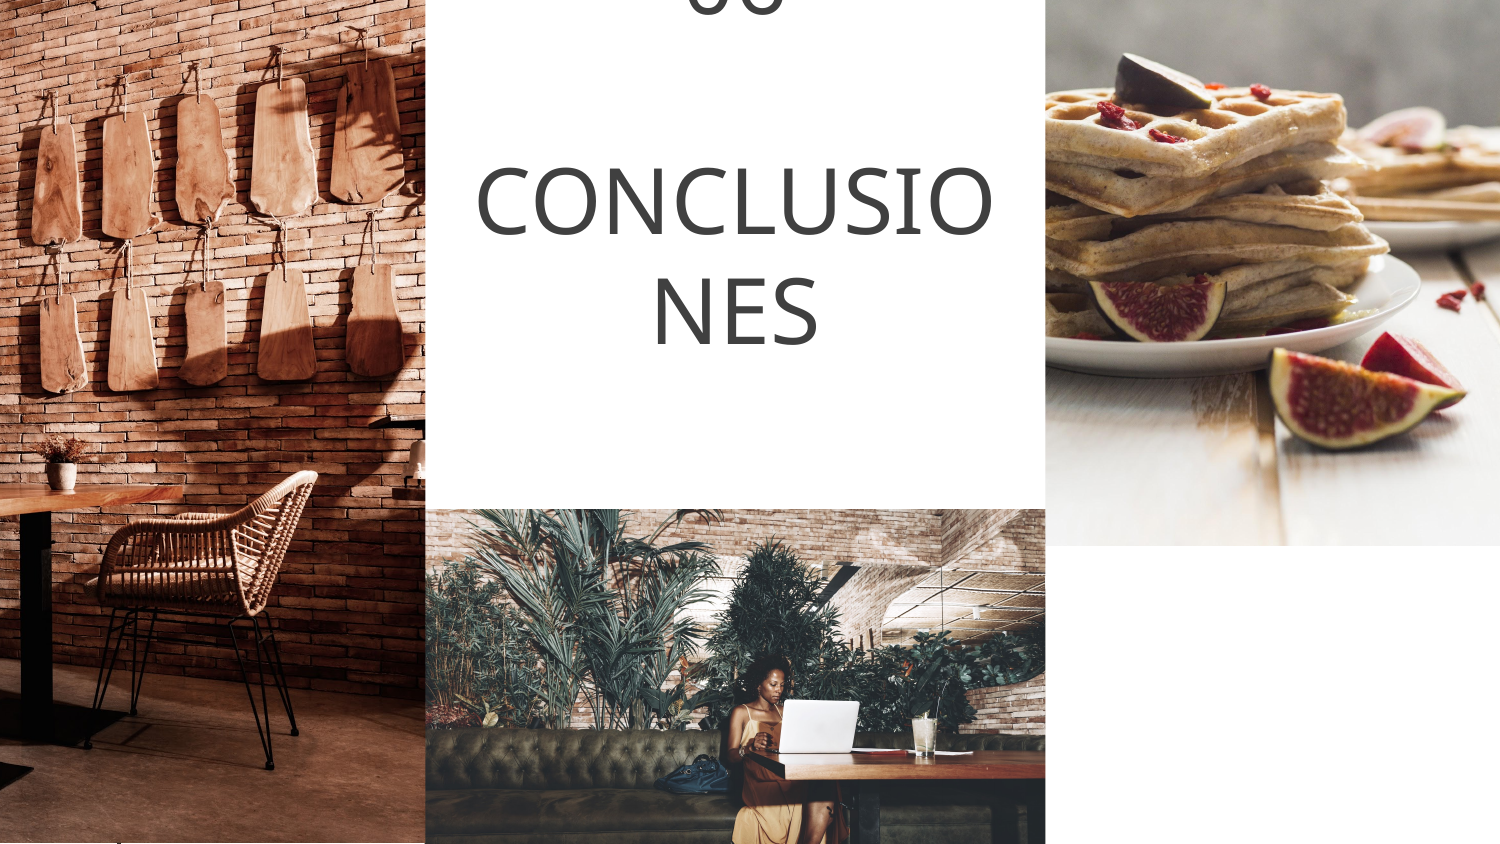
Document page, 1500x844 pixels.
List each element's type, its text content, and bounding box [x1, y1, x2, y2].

title 06 CONCLUSIONES [446, 193, 1024, 378]
picture [0, 0, 1500, 844]
